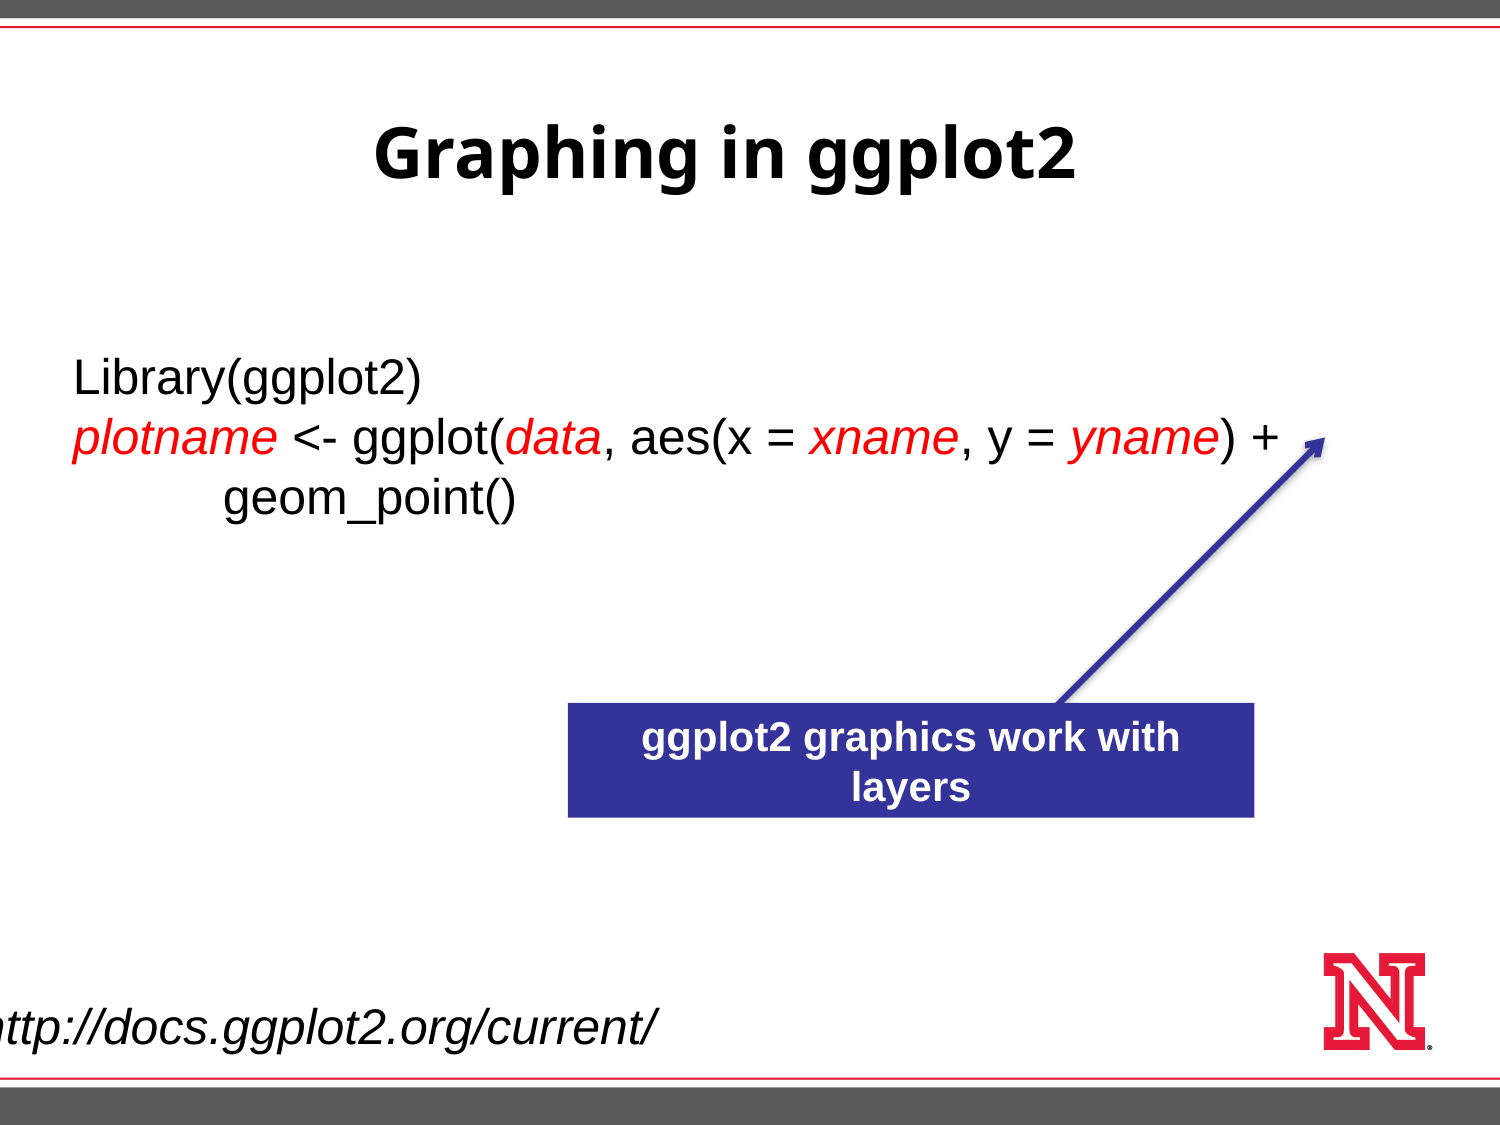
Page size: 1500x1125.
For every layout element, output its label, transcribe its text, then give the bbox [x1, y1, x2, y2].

title Graphing in ggplot2 [87, 99, 1363, 213]
text_box Library(ggplot2) plotname <- ggplot(data, aes(x = xname, y = yname) + geom_point() [58, 337, 1309, 533]
text_box http://docs.ggplot2.org/current/ [0, 987, 672, 1063]
picture [0, 0, 1500, 1125]
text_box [1049, 437, 1326, 713]
text_box ggplot2 graphics work with layers [567, 702, 1255, 818]
